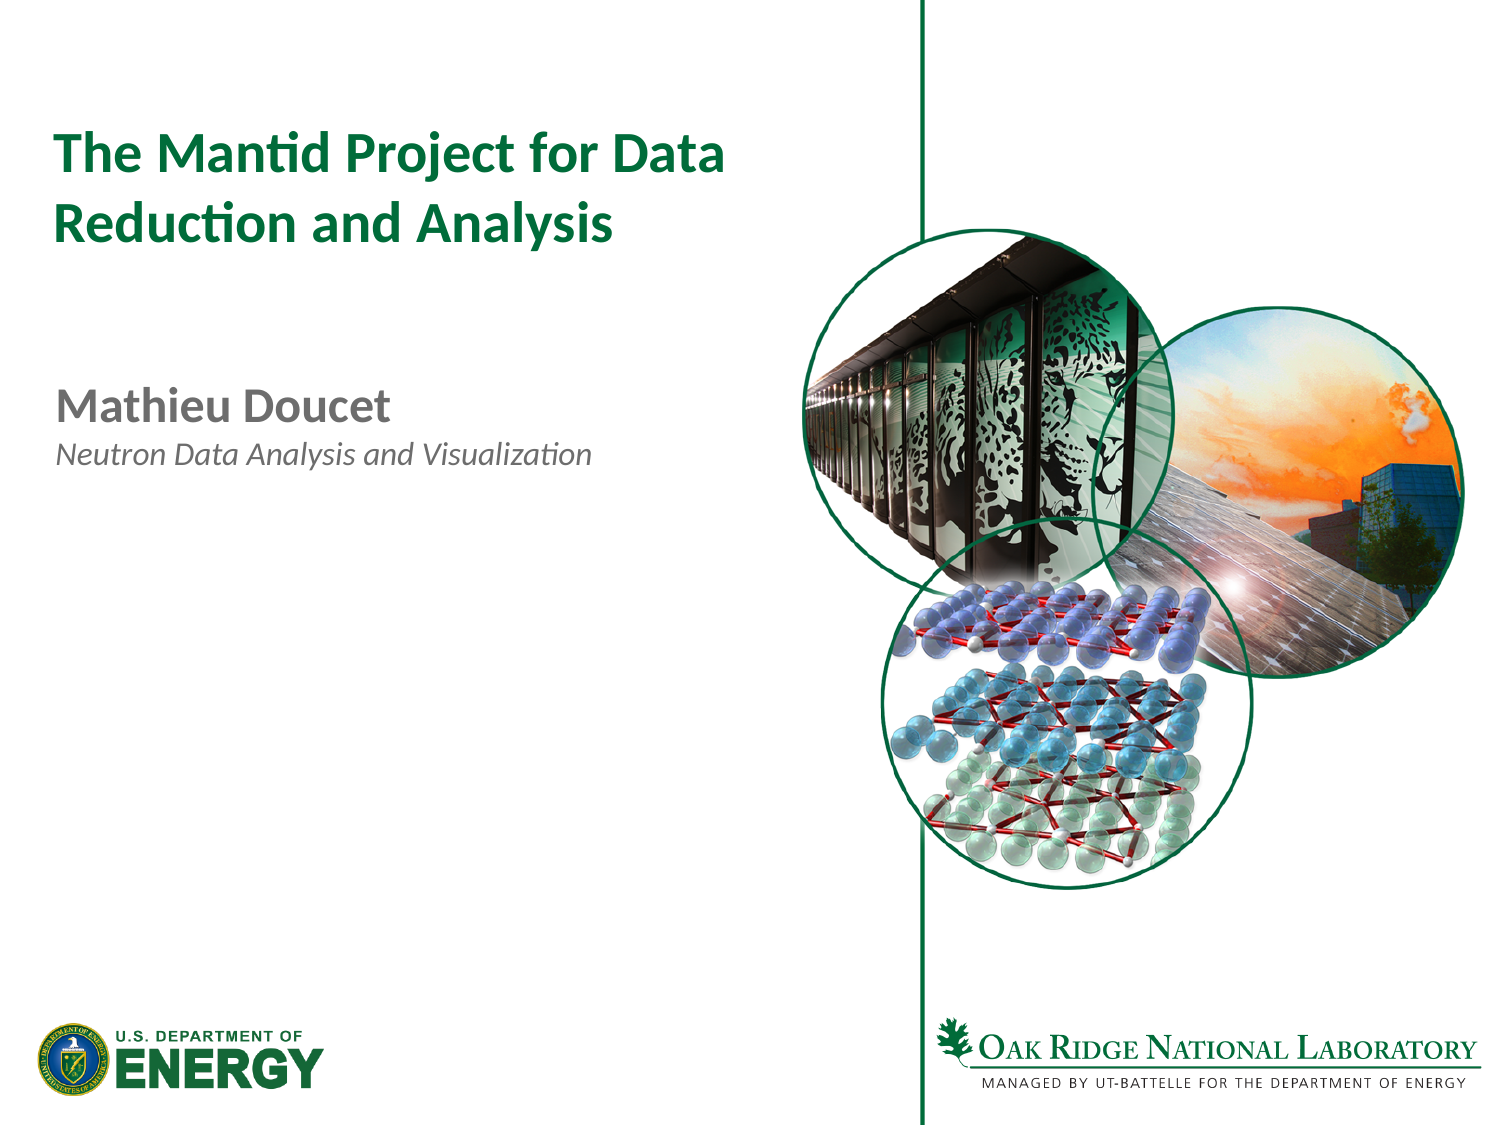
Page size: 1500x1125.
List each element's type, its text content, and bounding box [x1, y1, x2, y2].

picture [776, 202, 1481, 896]
picture [37, 1023, 324, 1096]
subtitle Mathieu Doucet Neutron Data Analysis and Visualization [40, 364, 825, 482]
picture [926, 1017, 1500, 1092]
title The Mantid Project for Data Reduction and Analysis [38, 106, 897, 264]
